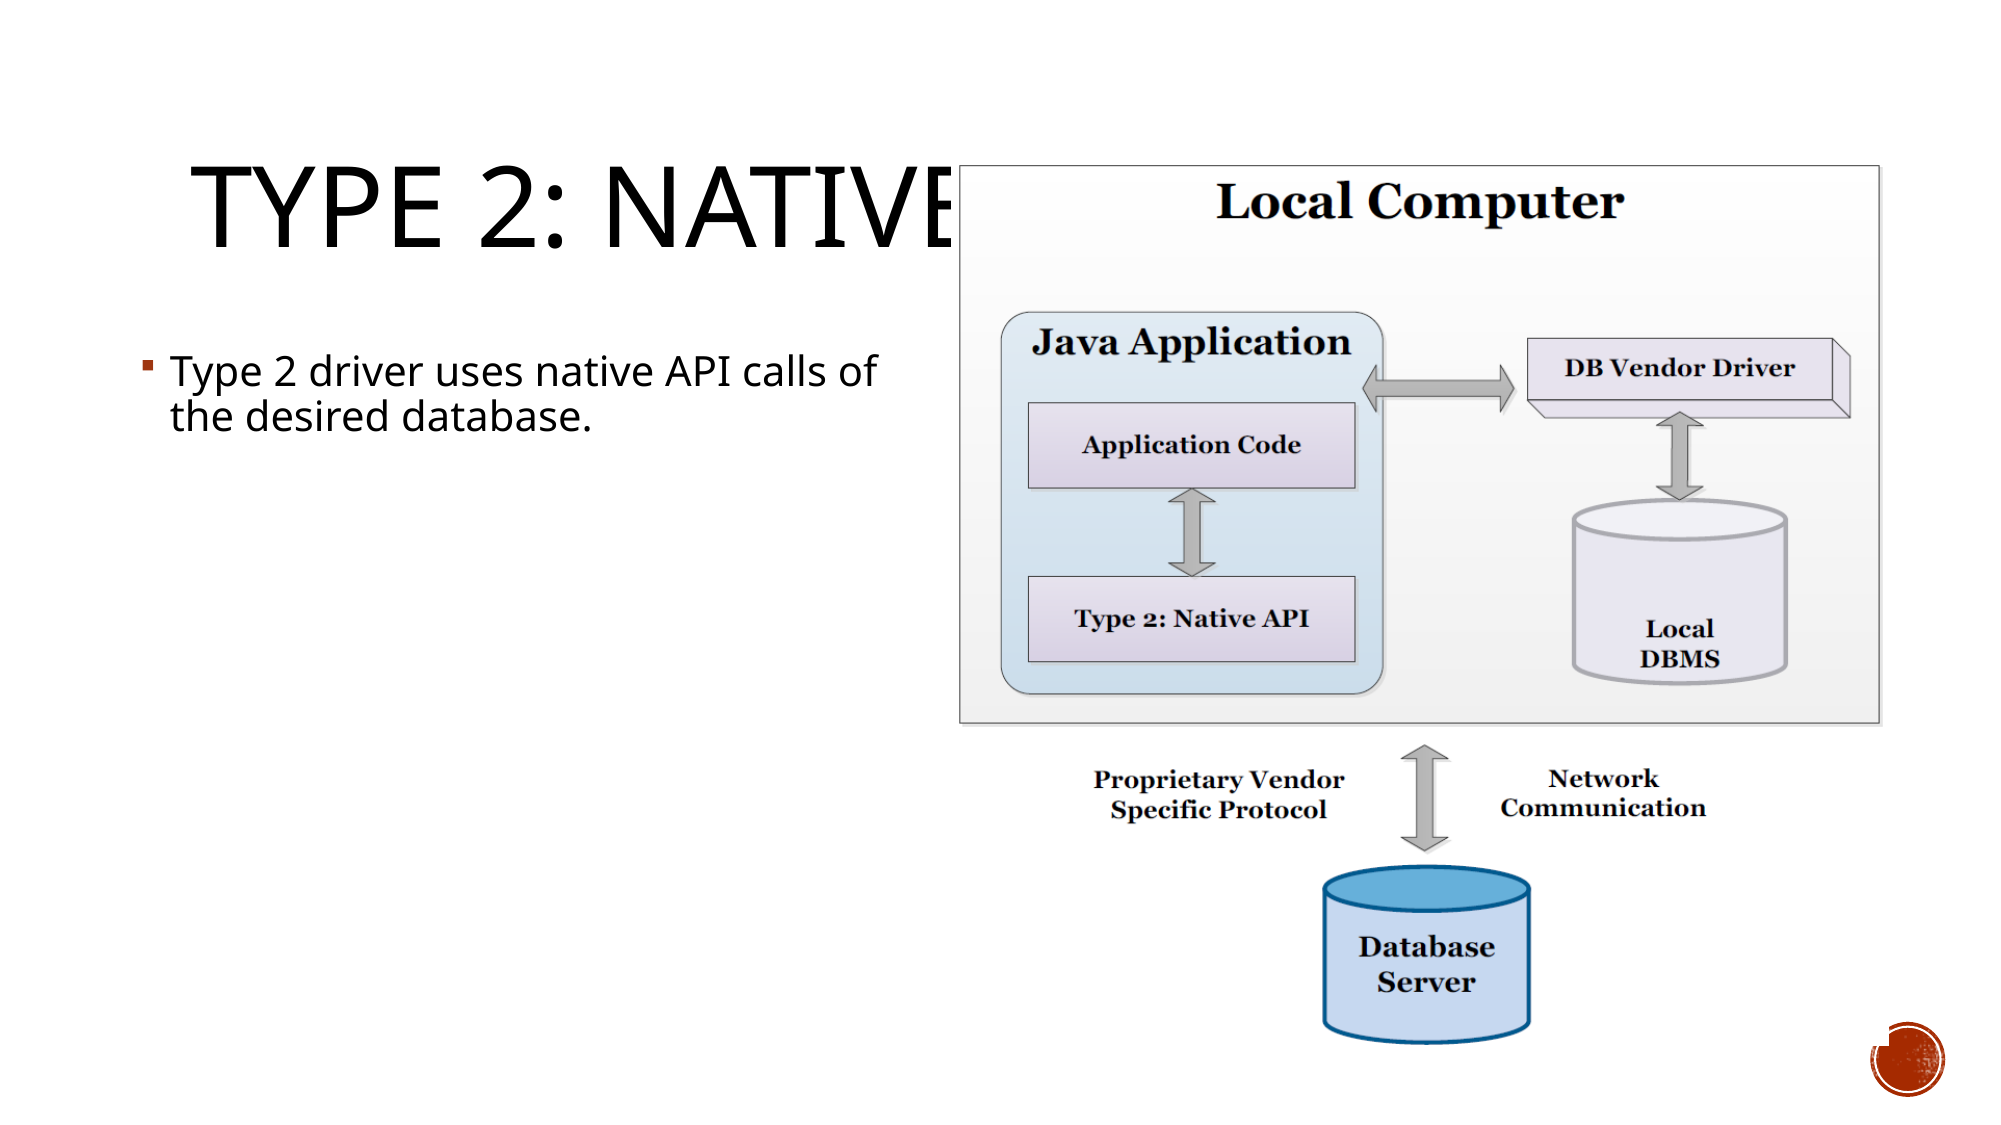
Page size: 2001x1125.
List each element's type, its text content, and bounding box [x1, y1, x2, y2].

list Type 2 driver uses native API calls of the desired database. [124, 342, 905, 996]
picture [953, 163, 1887, 1044]
title Type 2: Native [175, 79, 1826, 344]
